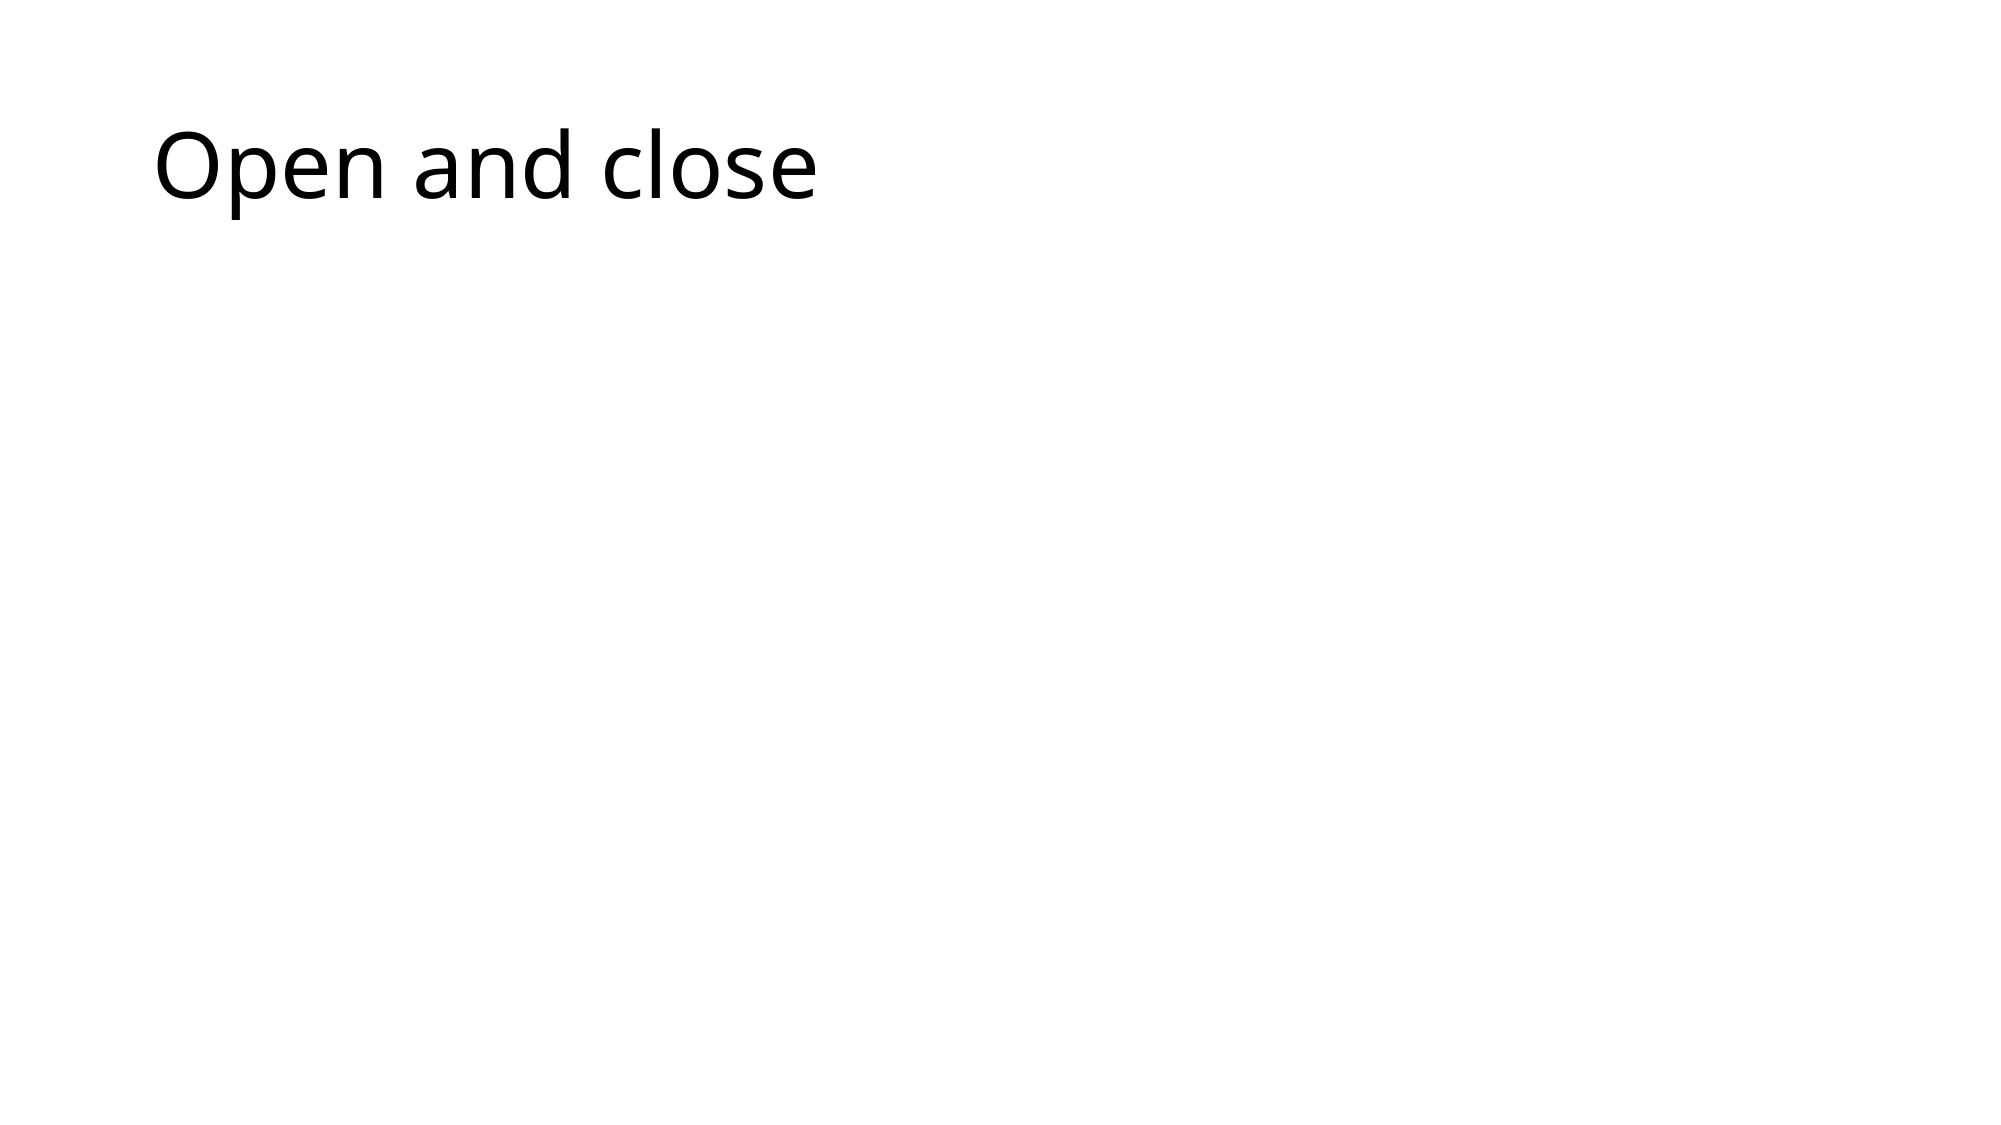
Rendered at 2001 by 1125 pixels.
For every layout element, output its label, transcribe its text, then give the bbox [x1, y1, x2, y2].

title Open and close [137, 59, 1863, 278]
